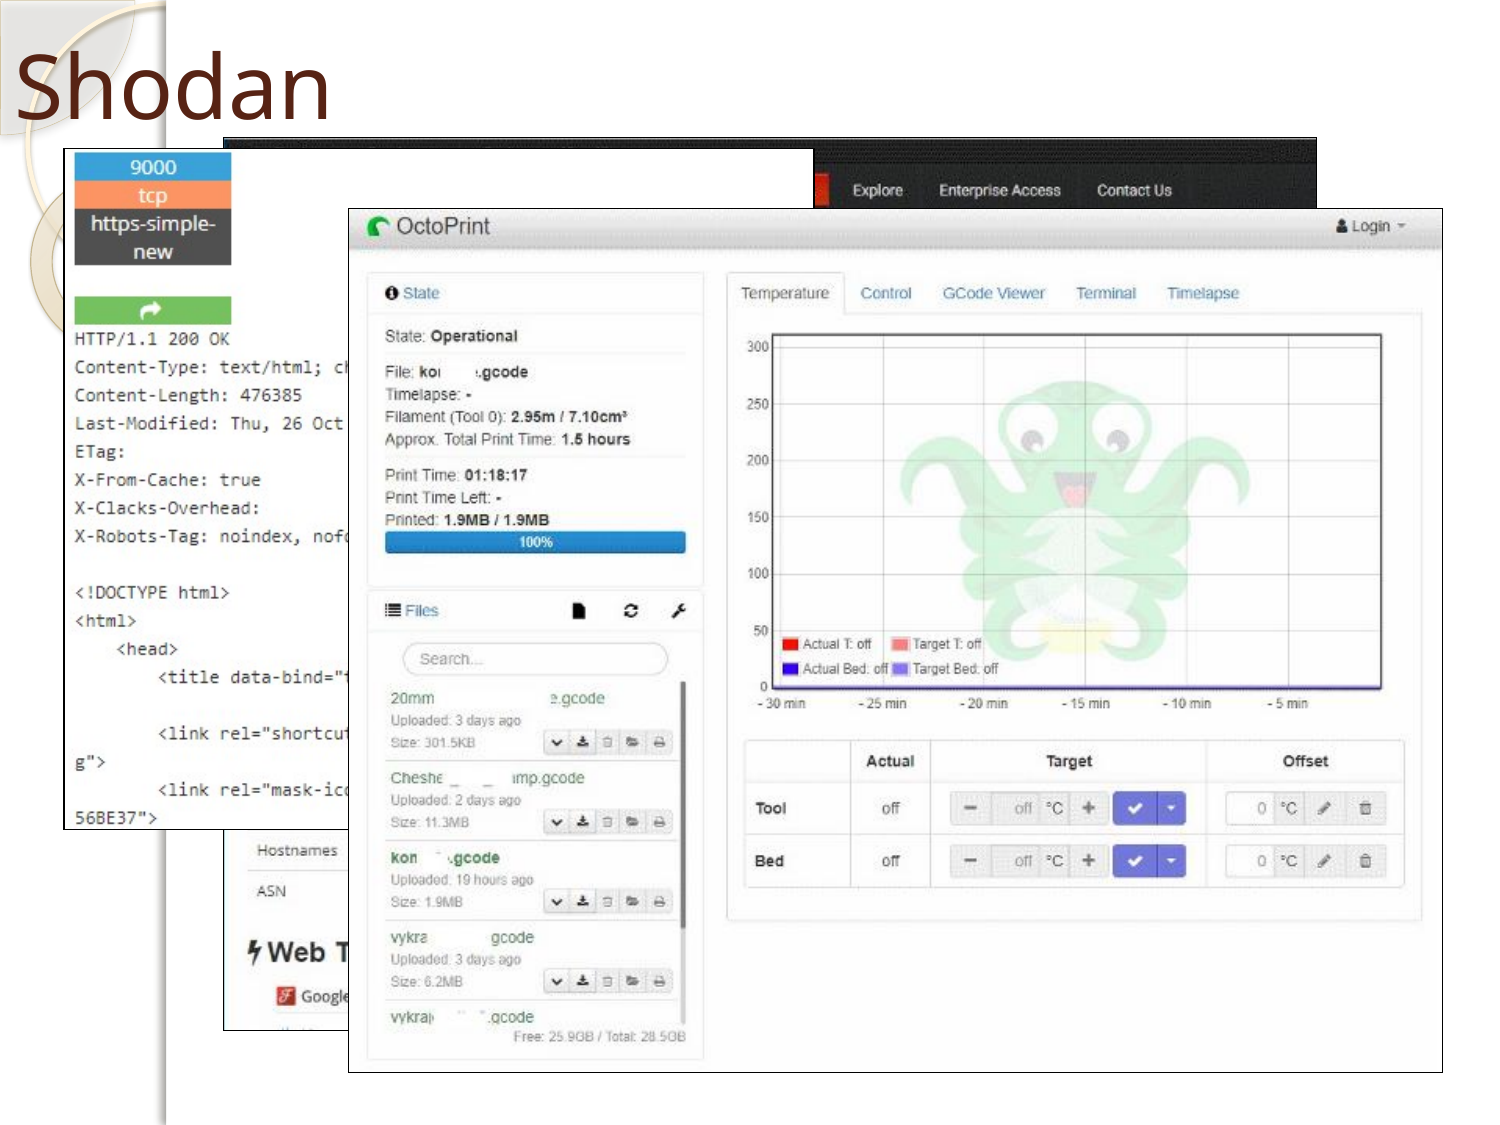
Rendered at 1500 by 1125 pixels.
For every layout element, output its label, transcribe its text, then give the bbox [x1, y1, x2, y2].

picture [64, 136, 1443, 1073]
title Shodan [0, 7, 1483, 145]
